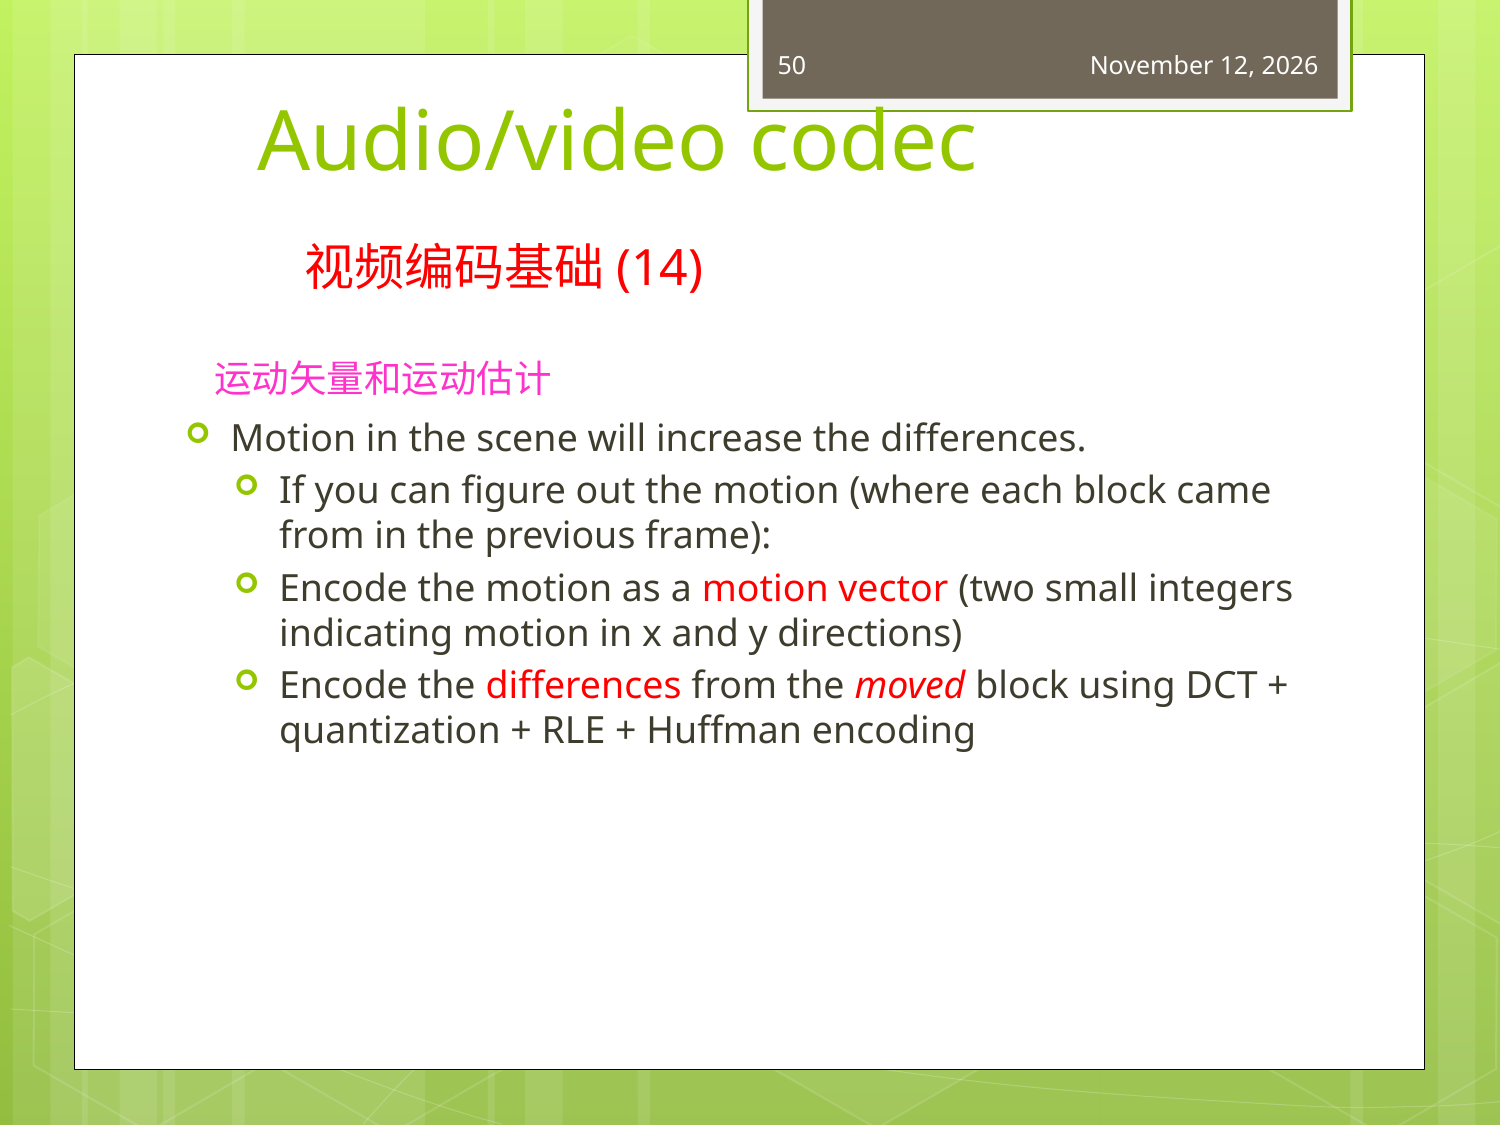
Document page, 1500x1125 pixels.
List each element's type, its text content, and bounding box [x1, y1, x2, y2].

title Audio/video codec [242, 54, 1348, 195]
text_box 视频编码基础(14) [289, 210, 1247, 304]
text_box Motion in the scene will increase the differences. If you can figure out the motion (where each block came from in the previous frame): Encode the motion as a motion vector (two small integers indicating motion in x and y directions) Encode the differences from the moved block using DCT + quantization + RLE + Huffman encoding [159, 406, 1353, 1023]
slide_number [983, 36, 1334, 97]
text_box 运动矢量和运动估计 [199, 324, 567, 406]
slide_number 50 [762, 36, 982, 97]
